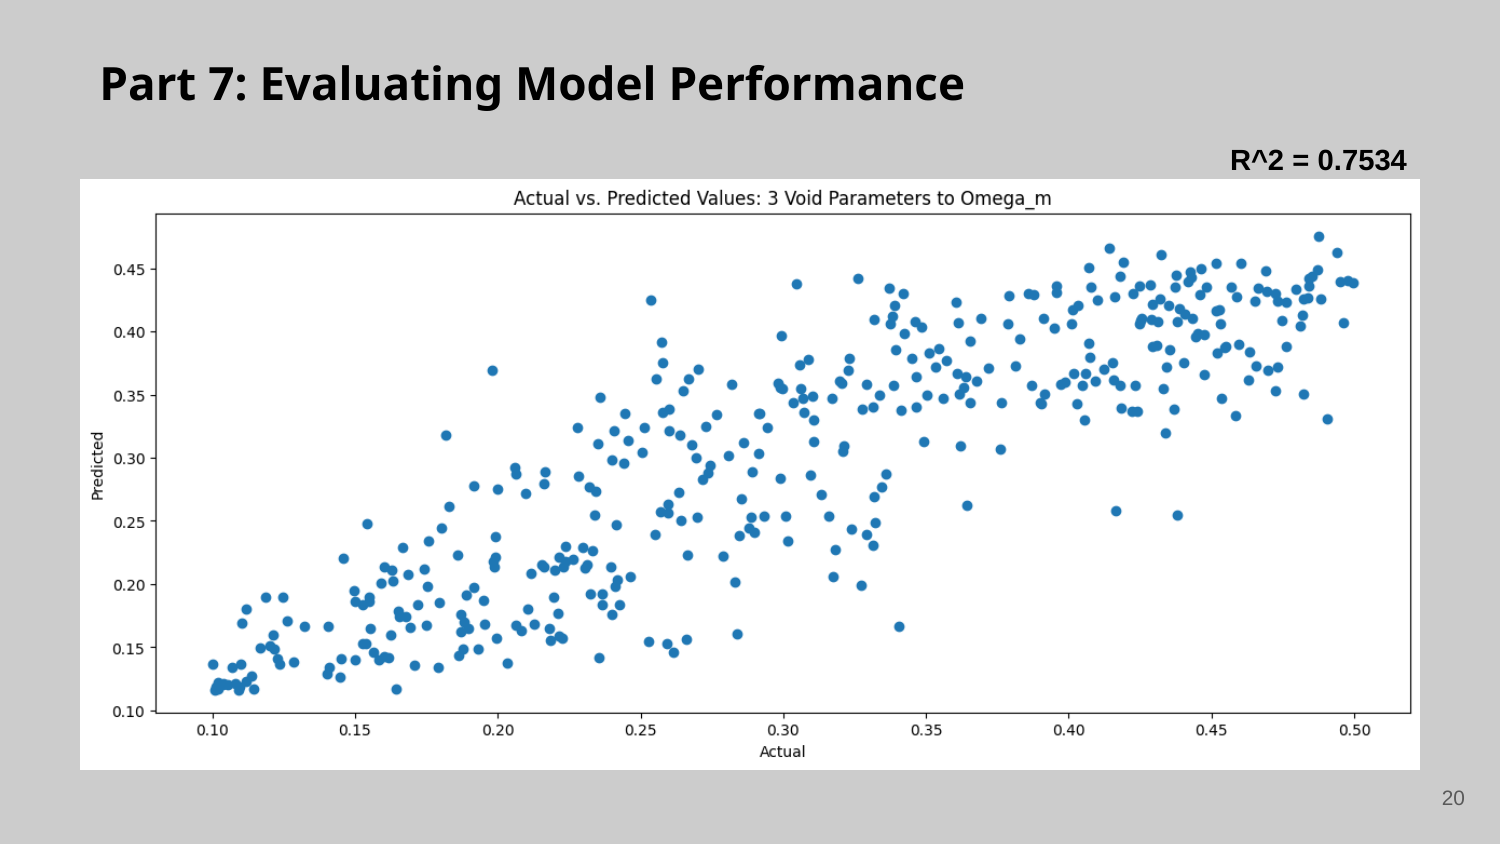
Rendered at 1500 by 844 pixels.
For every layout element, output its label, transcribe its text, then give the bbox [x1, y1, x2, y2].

picture [79, 179, 1421, 771]
slide_number ‹#› [1389, 764, 1480, 830]
text_box Part 7: Evaluating Model Performance [84, 39, 1195, 178]
text_box R^2 = 0.7534 [1215, 126, 1452, 173]
